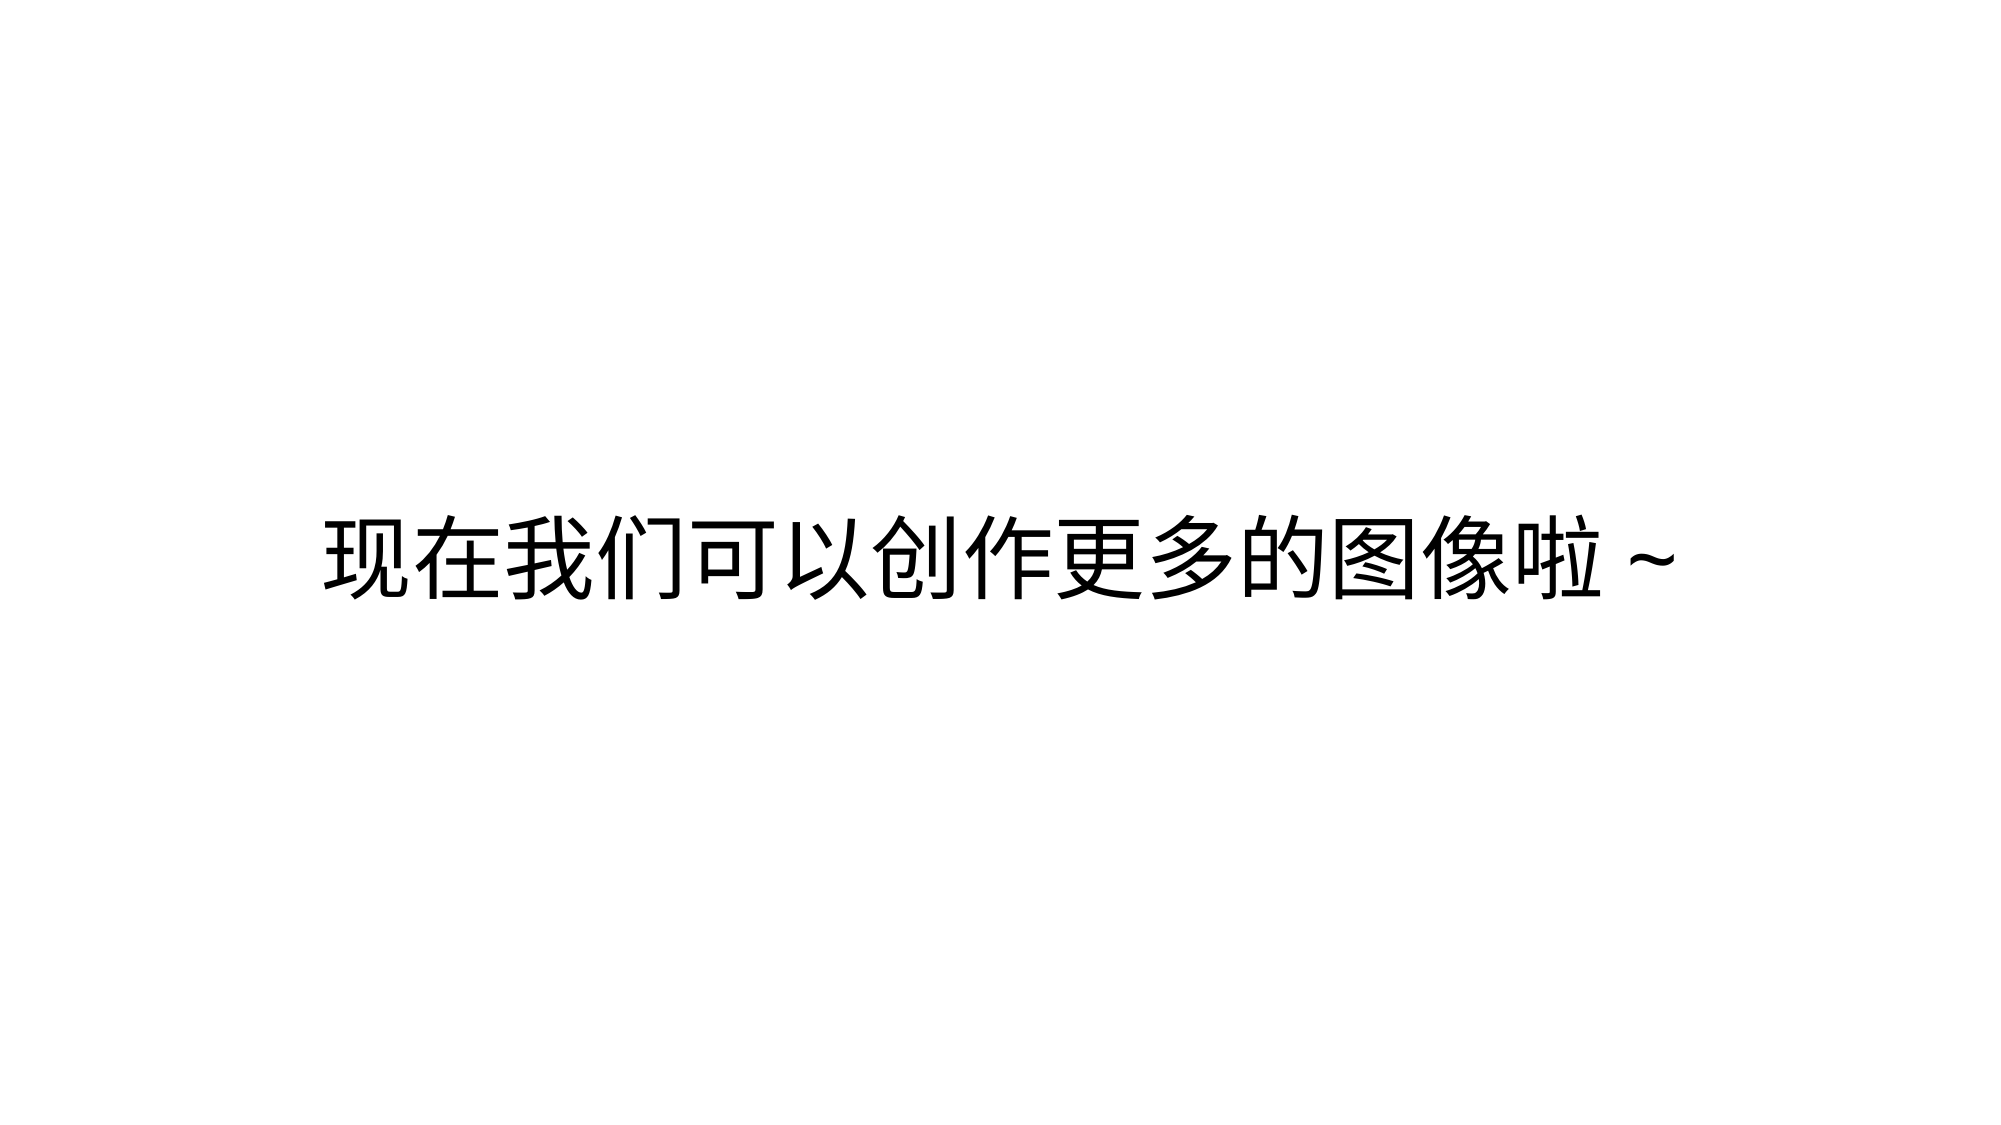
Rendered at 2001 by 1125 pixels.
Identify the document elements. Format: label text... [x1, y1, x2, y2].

title 现在我们可以创作更多的图像啦~ [137, 453, 1863, 672]
